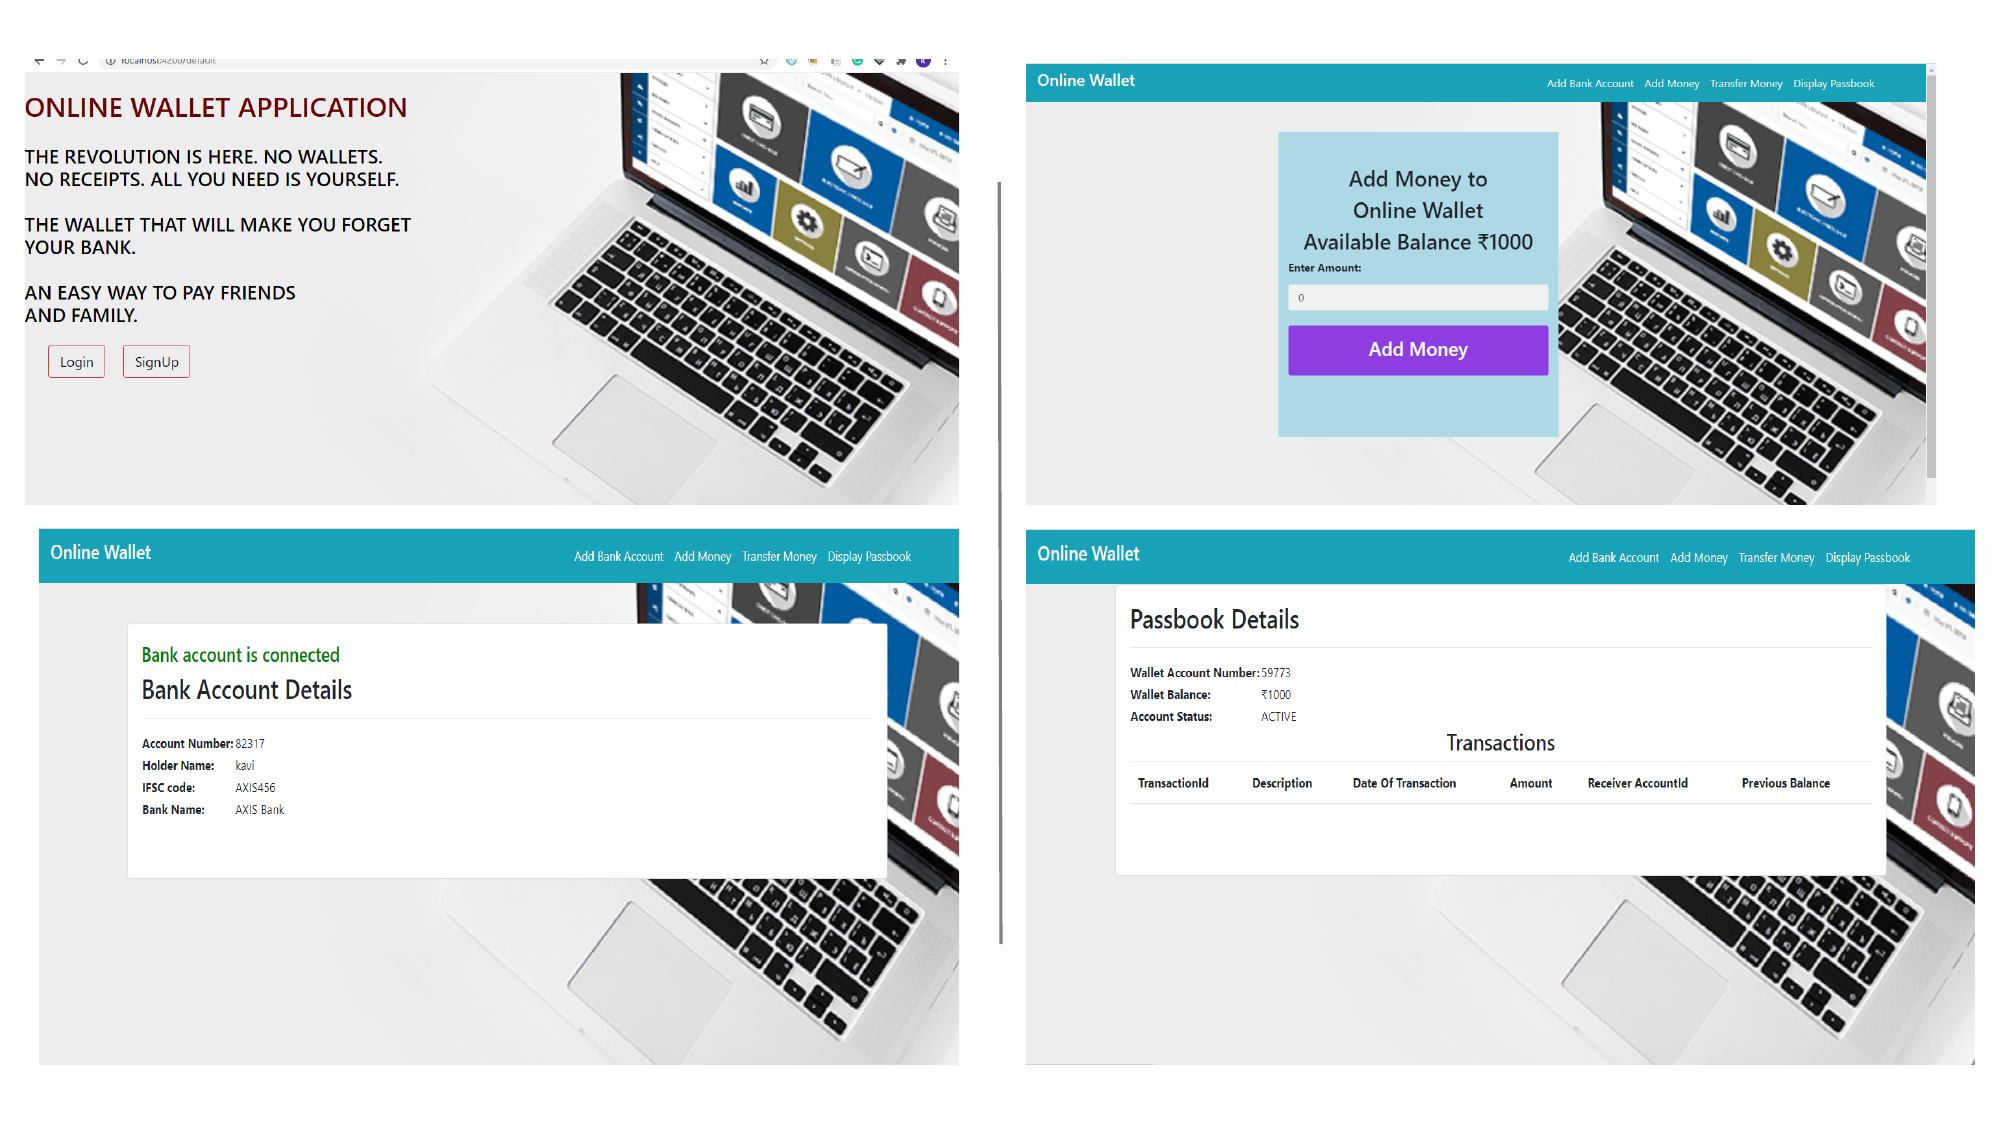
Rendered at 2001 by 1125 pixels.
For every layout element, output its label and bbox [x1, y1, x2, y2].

picture [24, 527, 960, 1065]
text_box [998, 182, 1002, 945]
picture [1025, 59, 1937, 505]
picture [1025, 527, 1976, 1065]
picture [24, 59, 960, 505]
